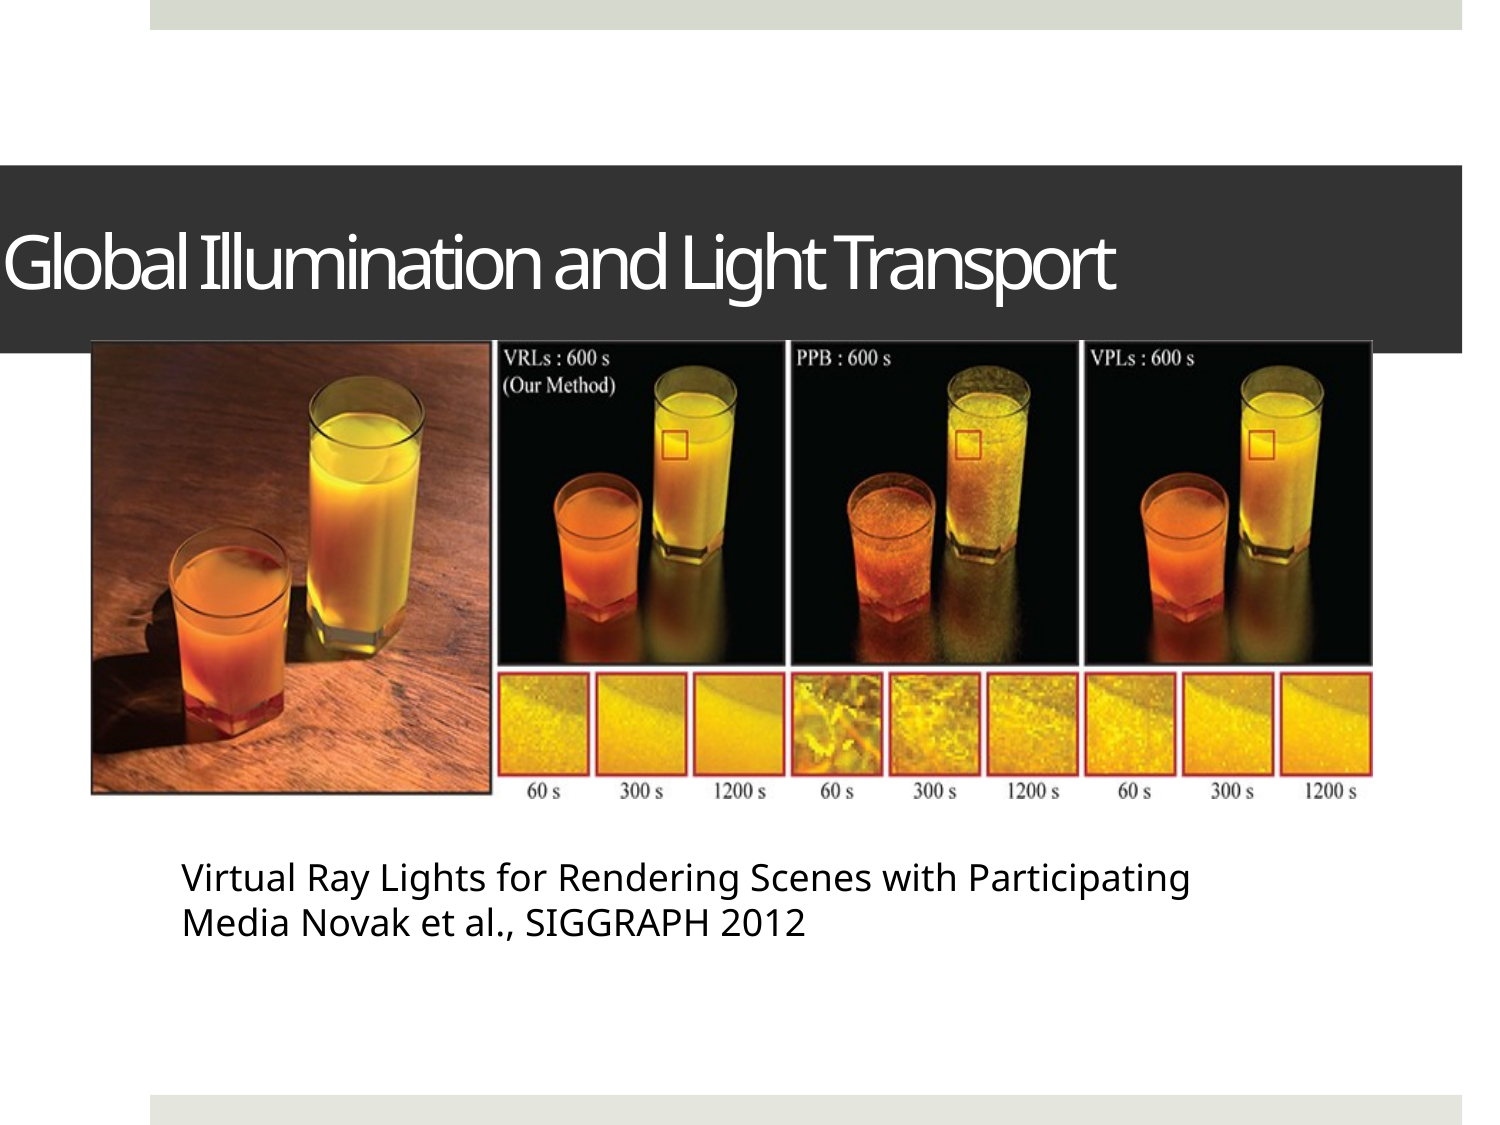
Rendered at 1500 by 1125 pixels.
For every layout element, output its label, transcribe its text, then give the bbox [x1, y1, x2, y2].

text_box [90, 340, 1373, 799]
title Global Illumination and Light Transport [0, 165, 1463, 354]
text_box Virtual Ray Lights for Rendering Scenes with Participating Media Novak et al., SIGGRAPH 2012 [166, 846, 1299, 997]
